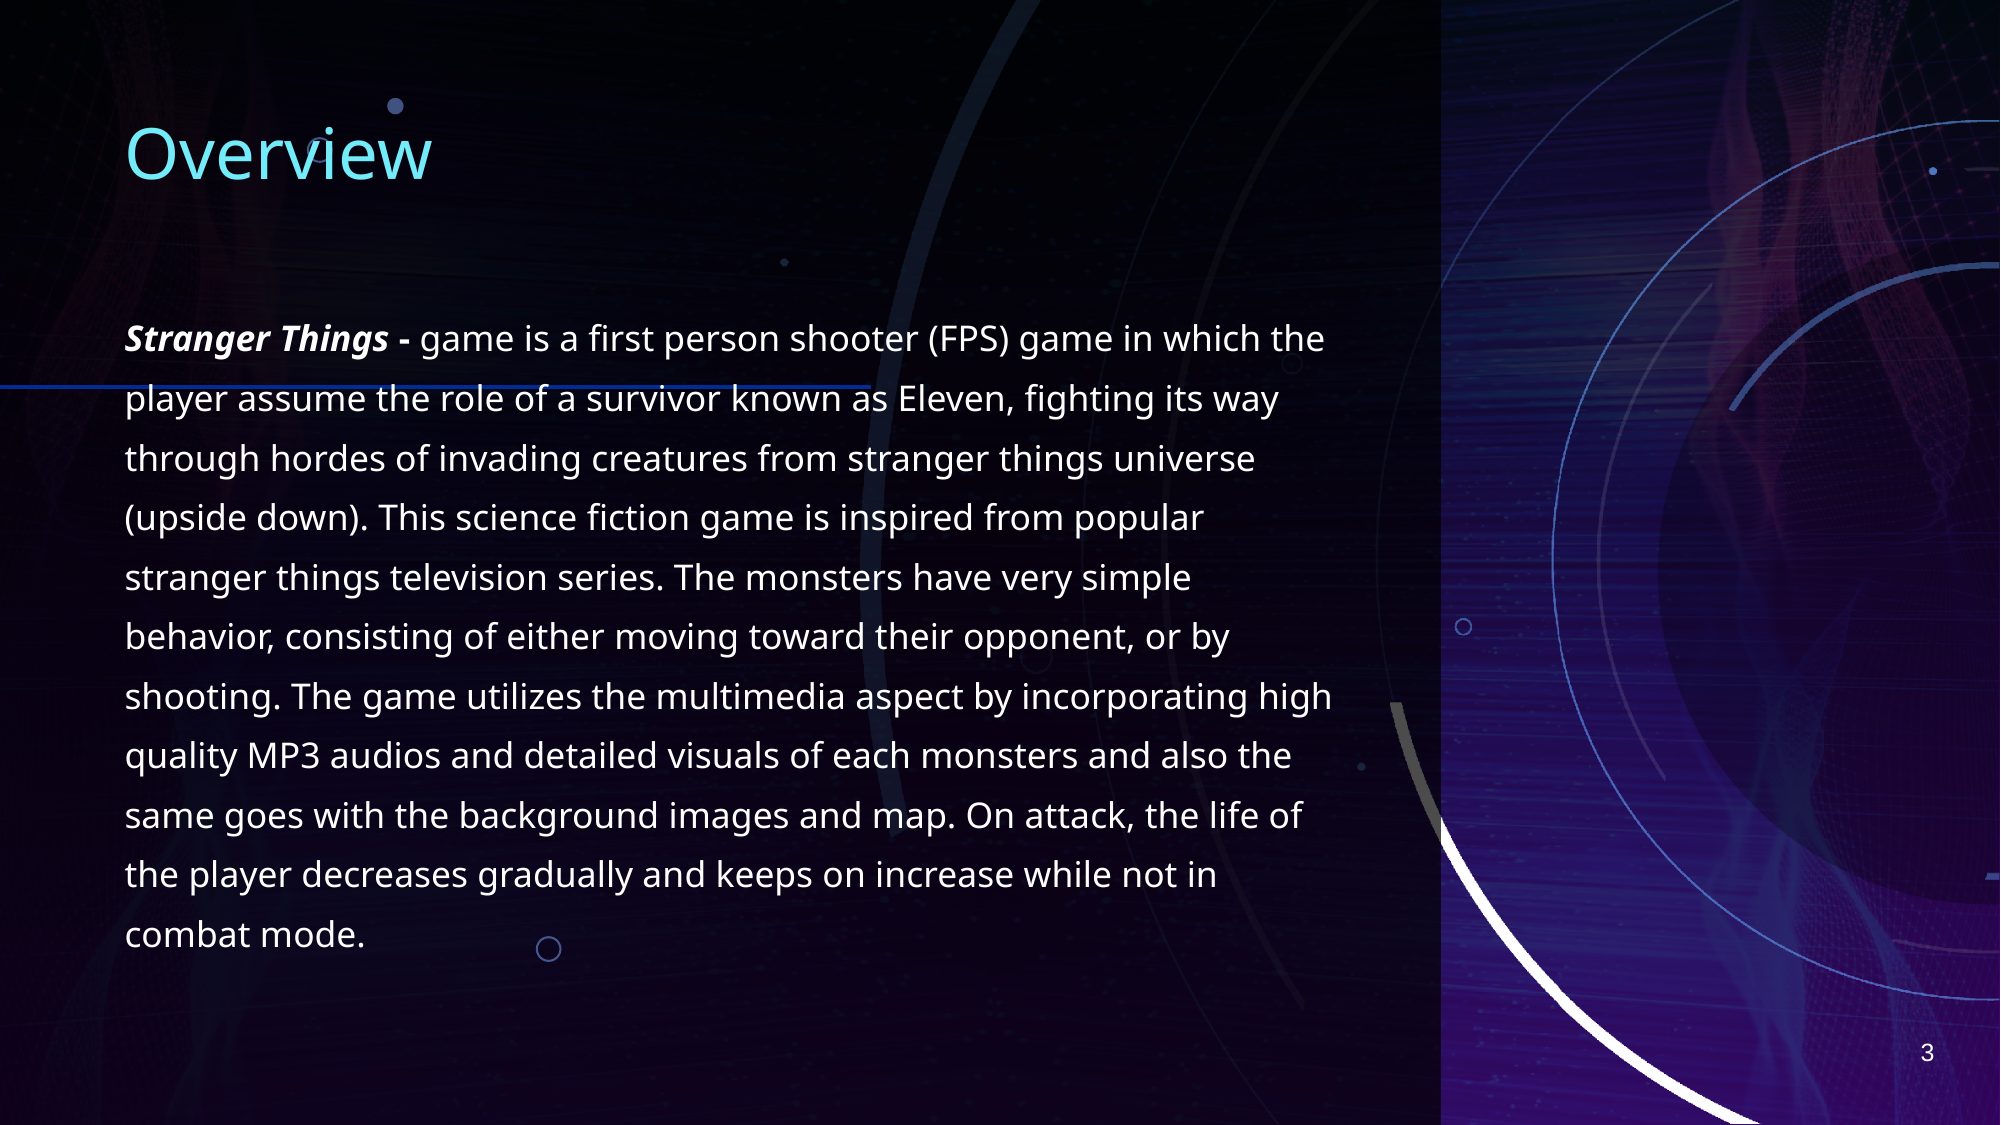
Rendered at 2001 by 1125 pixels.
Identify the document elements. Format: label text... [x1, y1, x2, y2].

title Overview [109, 122, 560, 203]
list Stranger Things - game is a first person shooter (FPS) game in which the player assume the role of a survivor known as Eleven, fighting its way through hordes of invading creatures from stranger things universe (upside down). This science fiction game is inspired from popular stranger things television series. The monsters have very simple behavior, consisting of either moving toward their opponent, or by shooting. The game utilizes the multimedia aspect by incorporating high quality MP3 audios and detailed visuals of each monsters and also the same goes with the background images and map. On attack, the life of the player decreases gradually and keeps on increase while not in combat mode. [109, 292, 1357, 1011]
picture [730, 0, 2000, 1124]
slide_number ‹#› [1499, 1021, 1950, 1082]
